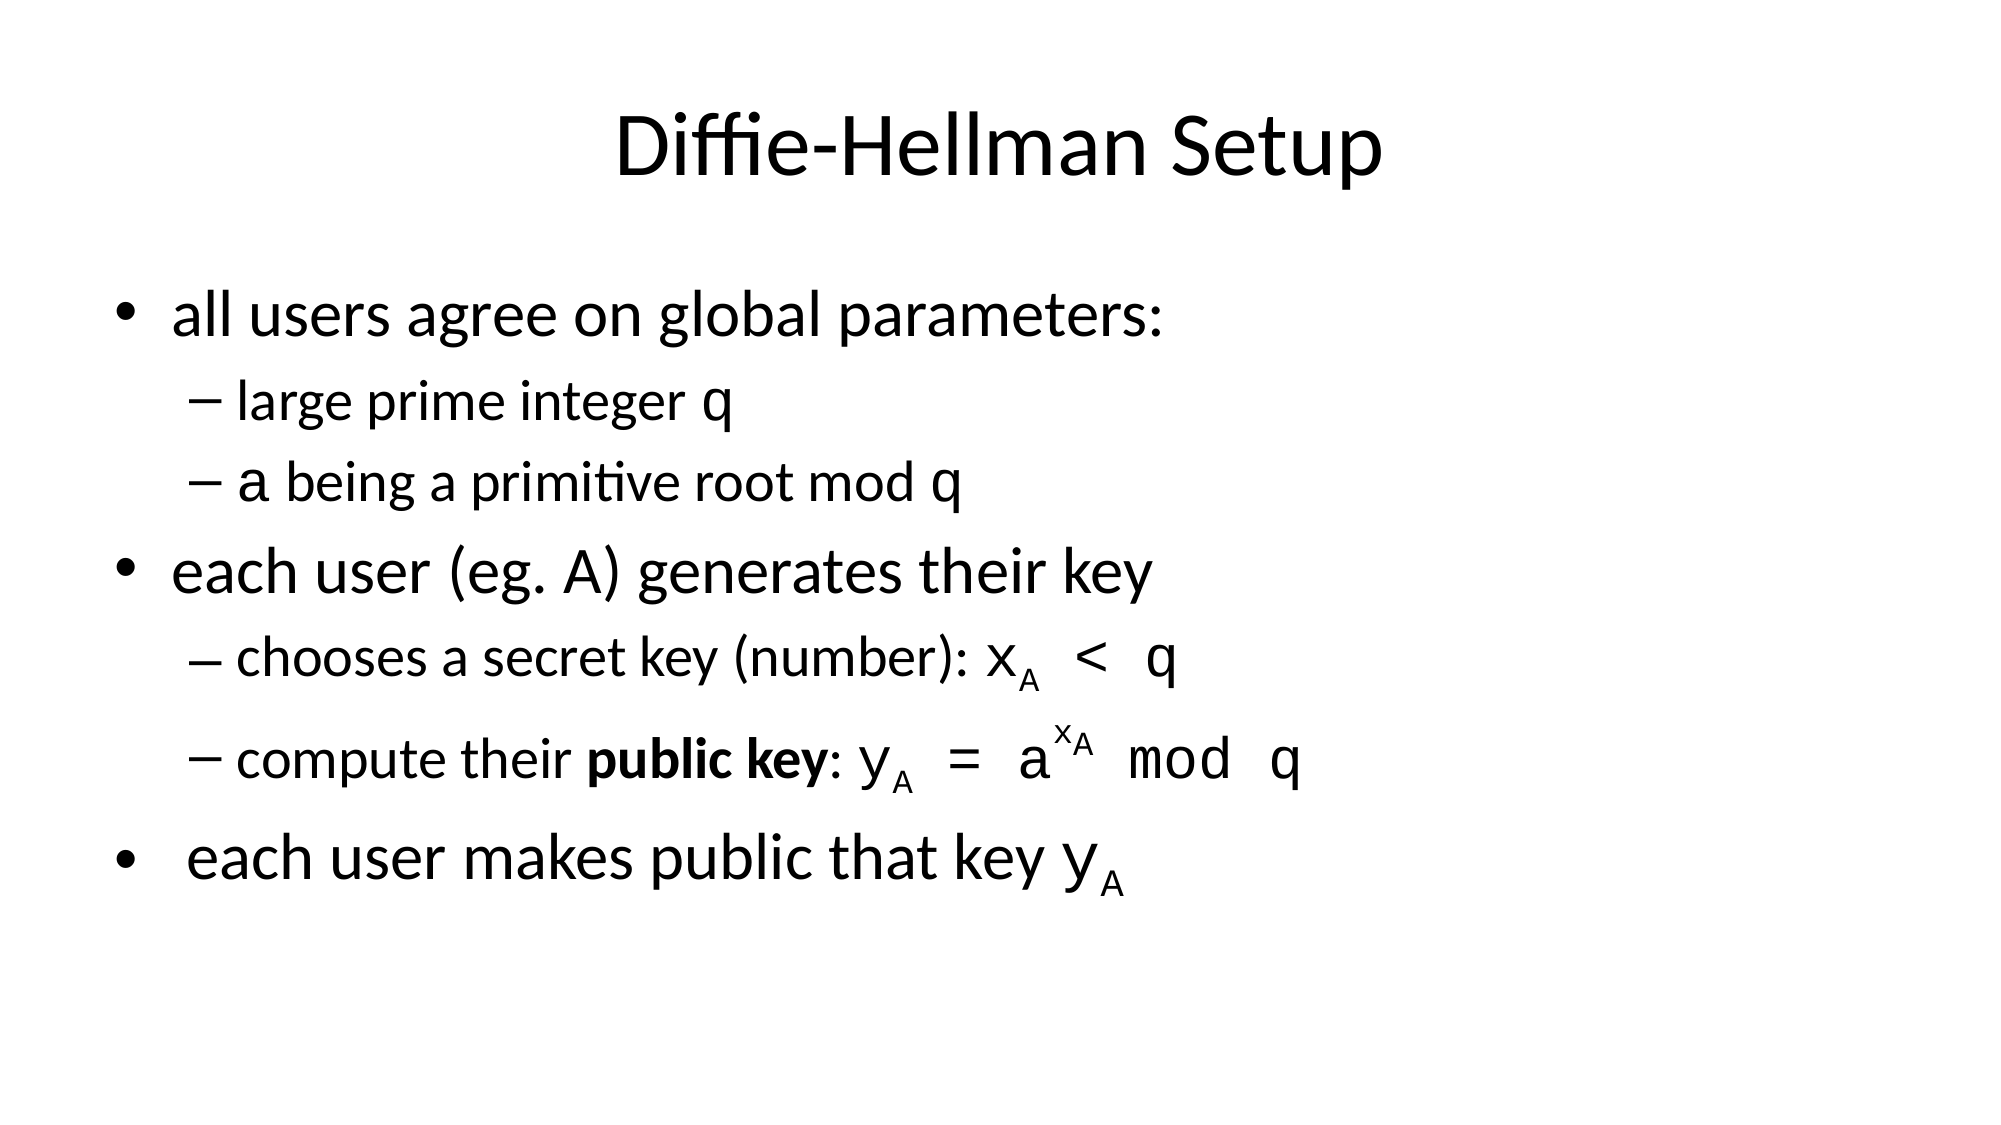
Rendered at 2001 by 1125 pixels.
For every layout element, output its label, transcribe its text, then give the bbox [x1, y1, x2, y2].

list all users agree on global parameters: large prime integer q a being a primitive root mod q each user (eg. A) generates their key chooses a secret key (number): xA < q compute their public key: yA = axA mod q each user makes public that key yA [99, 262, 1900, 1005]
title Diffie-Hellman Setup [99, 45, 1900, 233]
